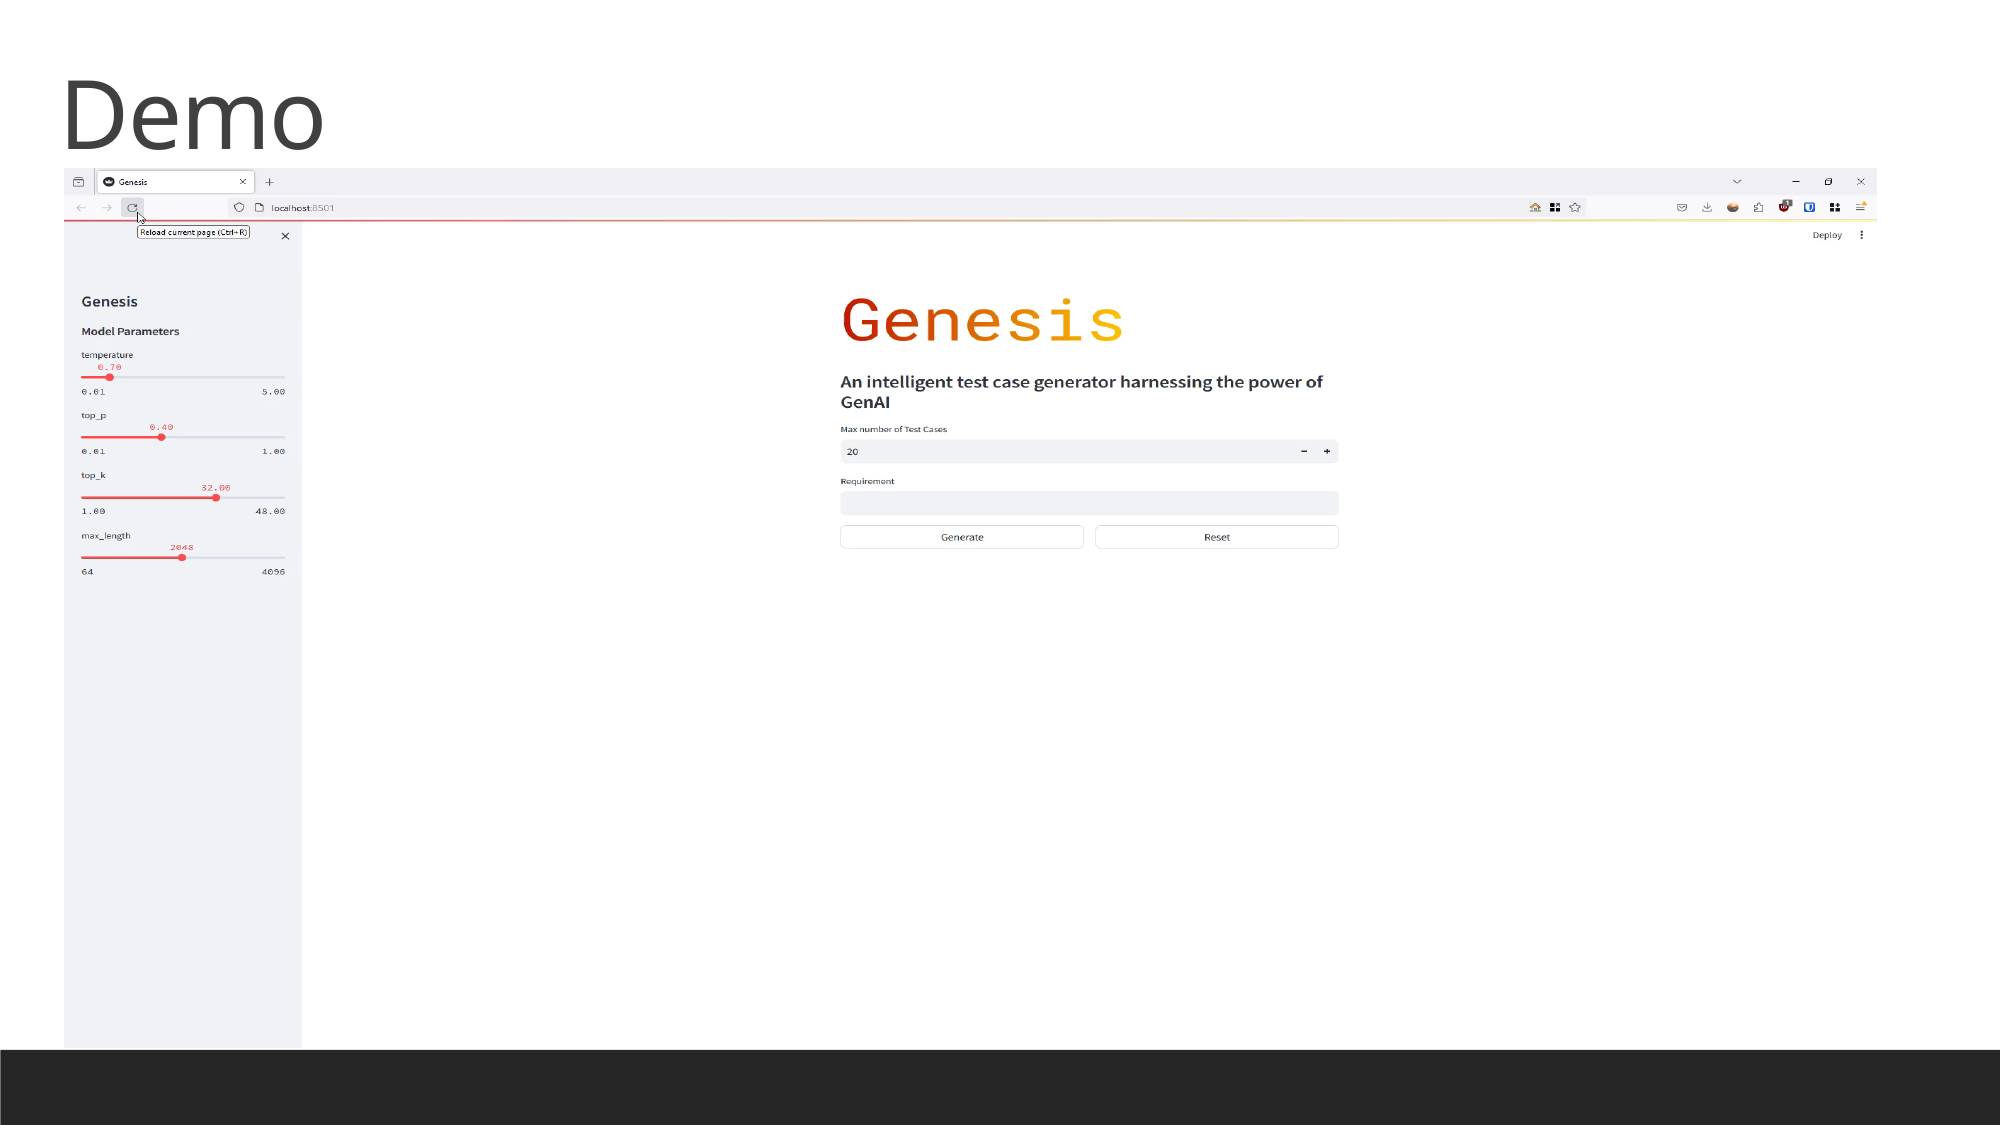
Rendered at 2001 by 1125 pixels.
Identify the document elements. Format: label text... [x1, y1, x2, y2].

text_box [62, 167, 1878, 1049]
text_box Demo [45, 48, 1846, 258]
